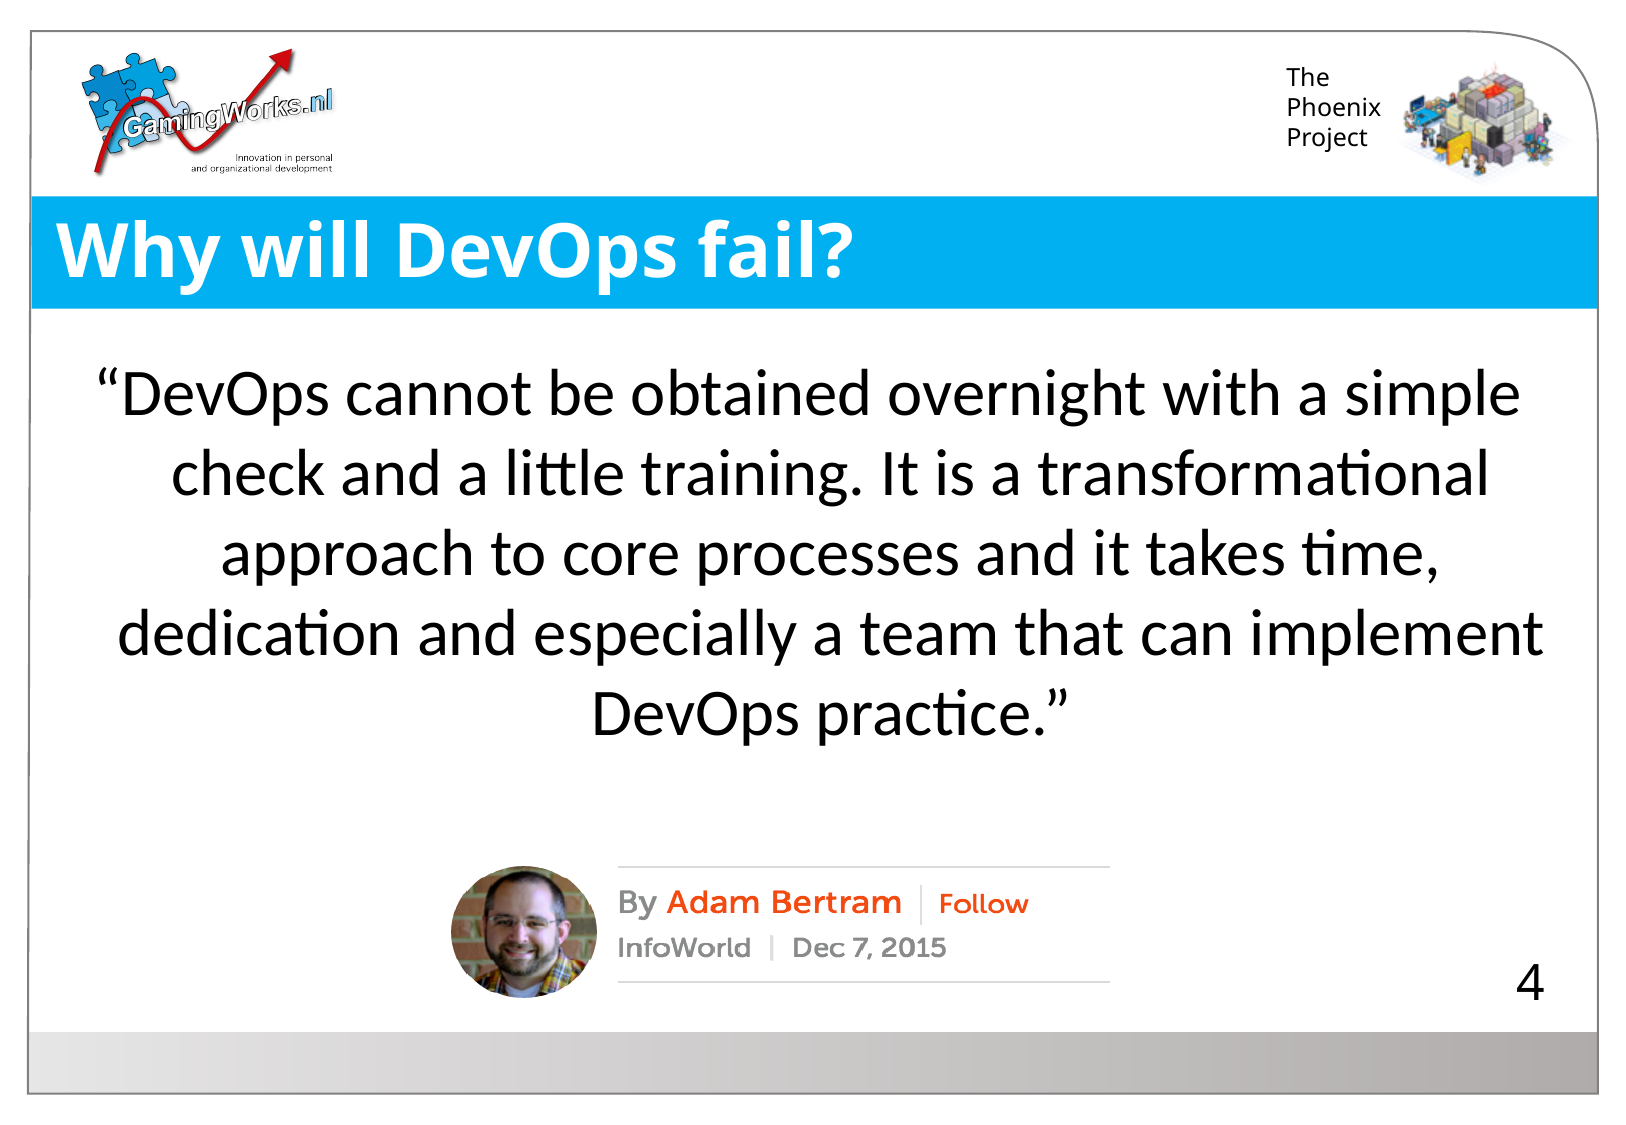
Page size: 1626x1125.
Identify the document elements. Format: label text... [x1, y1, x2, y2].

picture [1396, 59, 1575, 190]
picture [57, 224, 127, 276]
picture [333, 221, 343, 276]
picture [16, 4, 419, 289]
title Why will DevOps fail? [41, 205, 1575, 301]
picture [135, 221, 172, 276]
picture [242, 237, 302, 276]
text_box “DevOps cannot be obtained overnight with a simple check and a little training. It is a transformational approach to core processes and it takes time, dedication and especially a team that can implement DevOps practice.” [41, 341, 1575, 757]
picture [356, 221, 366, 276]
picture [180, 237, 219, 289]
picture [310, 221, 321, 230]
picture [400, 224, 419, 276]
picture [310, 237, 320, 276]
picture [418, 811, 1110, 1026]
